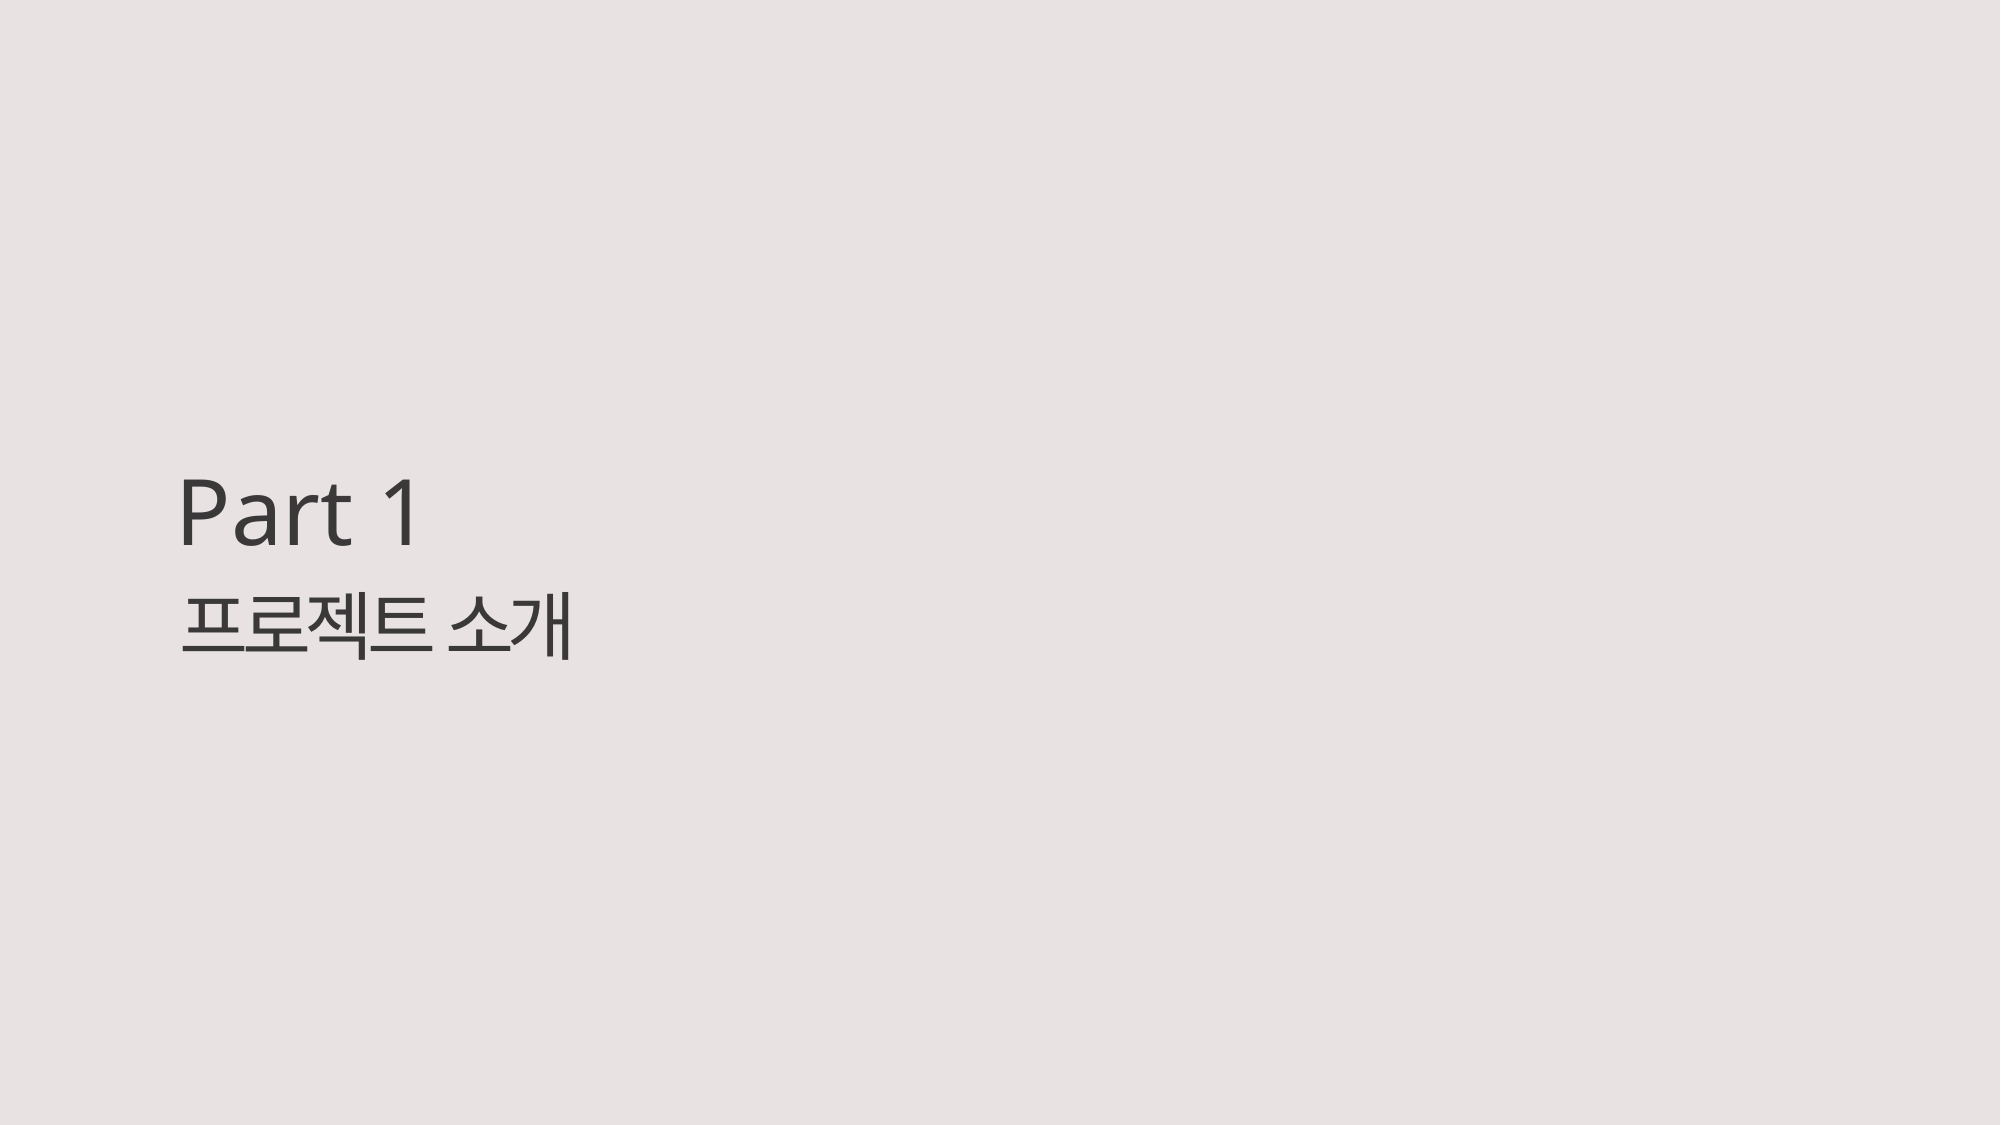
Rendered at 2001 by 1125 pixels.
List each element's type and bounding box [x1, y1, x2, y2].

text_box [147, 446, 610, 679]
